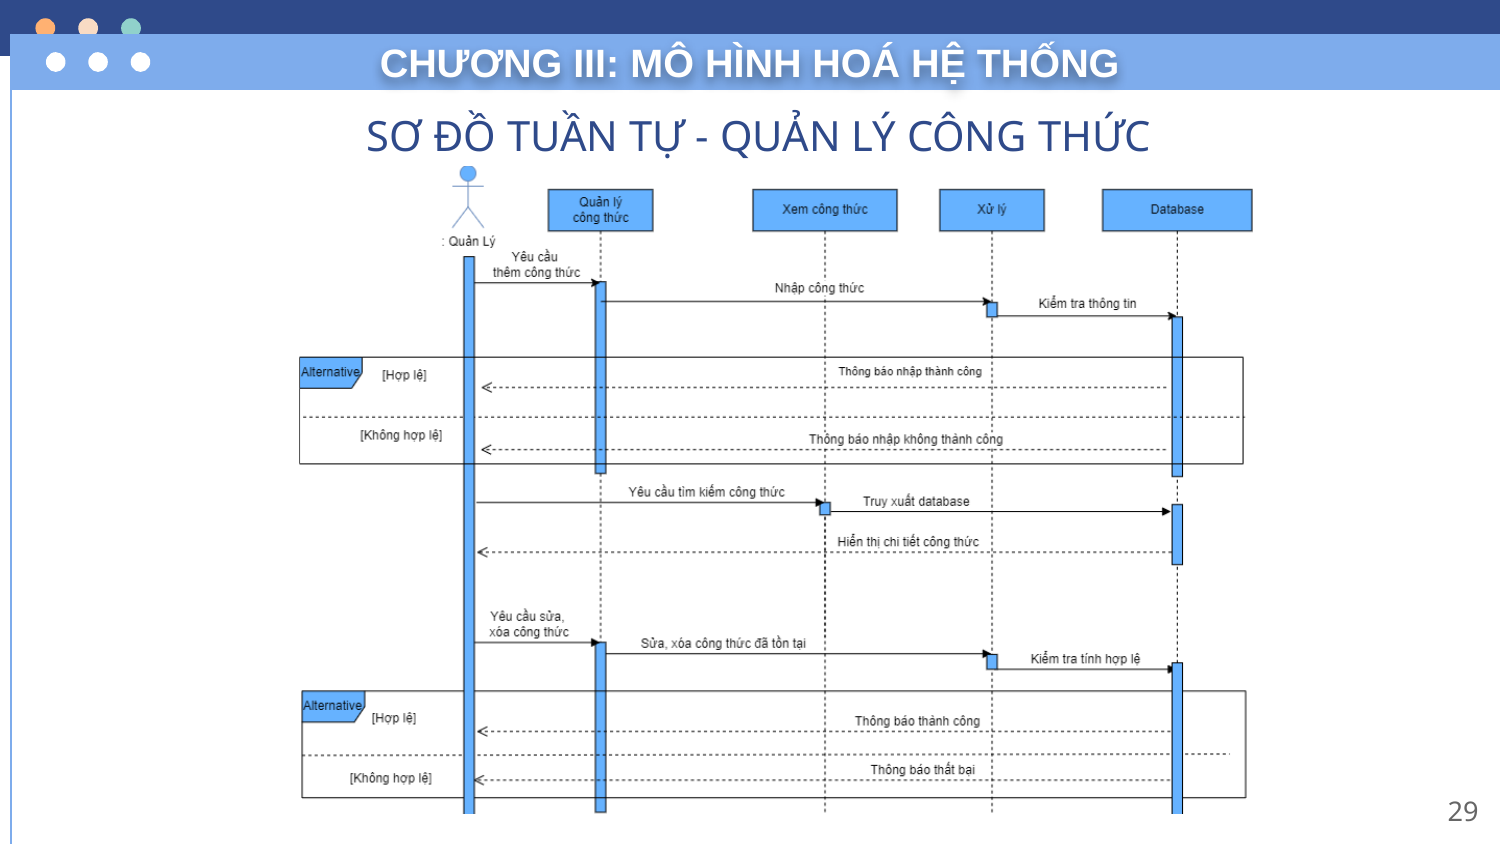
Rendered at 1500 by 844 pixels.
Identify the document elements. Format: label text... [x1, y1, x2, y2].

slide_number 29 [1403, 779, 1494, 844]
picture [299, 165, 1254, 814]
title SƠ ĐỒ TUẦN TỰ - QUẢN LÝ CÔNG THỨC [141, 116, 1377, 175]
title CHƯƠNG III: MÔ HÌNH HOÁ HỆ THỐNG [0, 13, 1500, 101]
